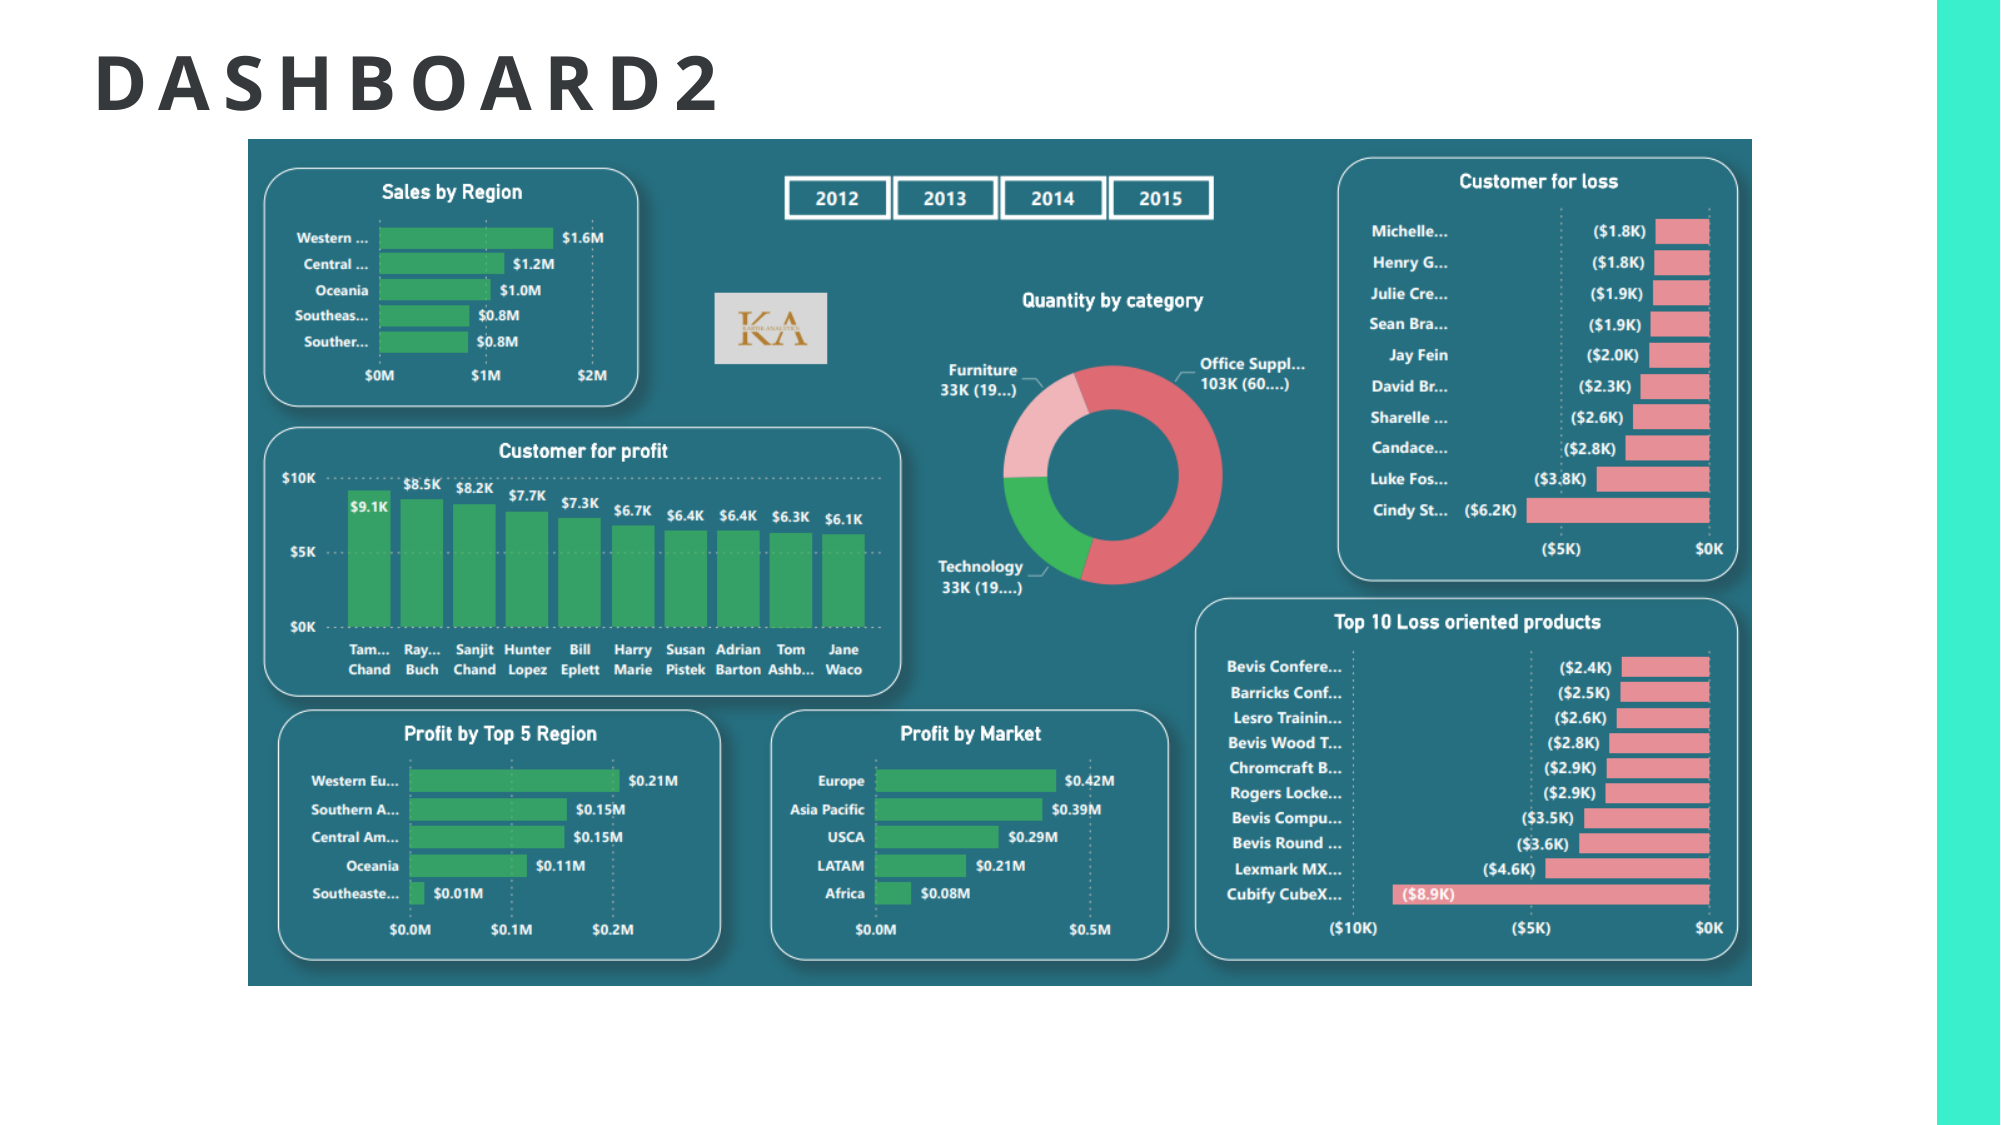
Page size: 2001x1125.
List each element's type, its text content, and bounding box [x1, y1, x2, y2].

picture [248, 139, 1752, 986]
title Dashboard2 [0, 22, 811, 150]
